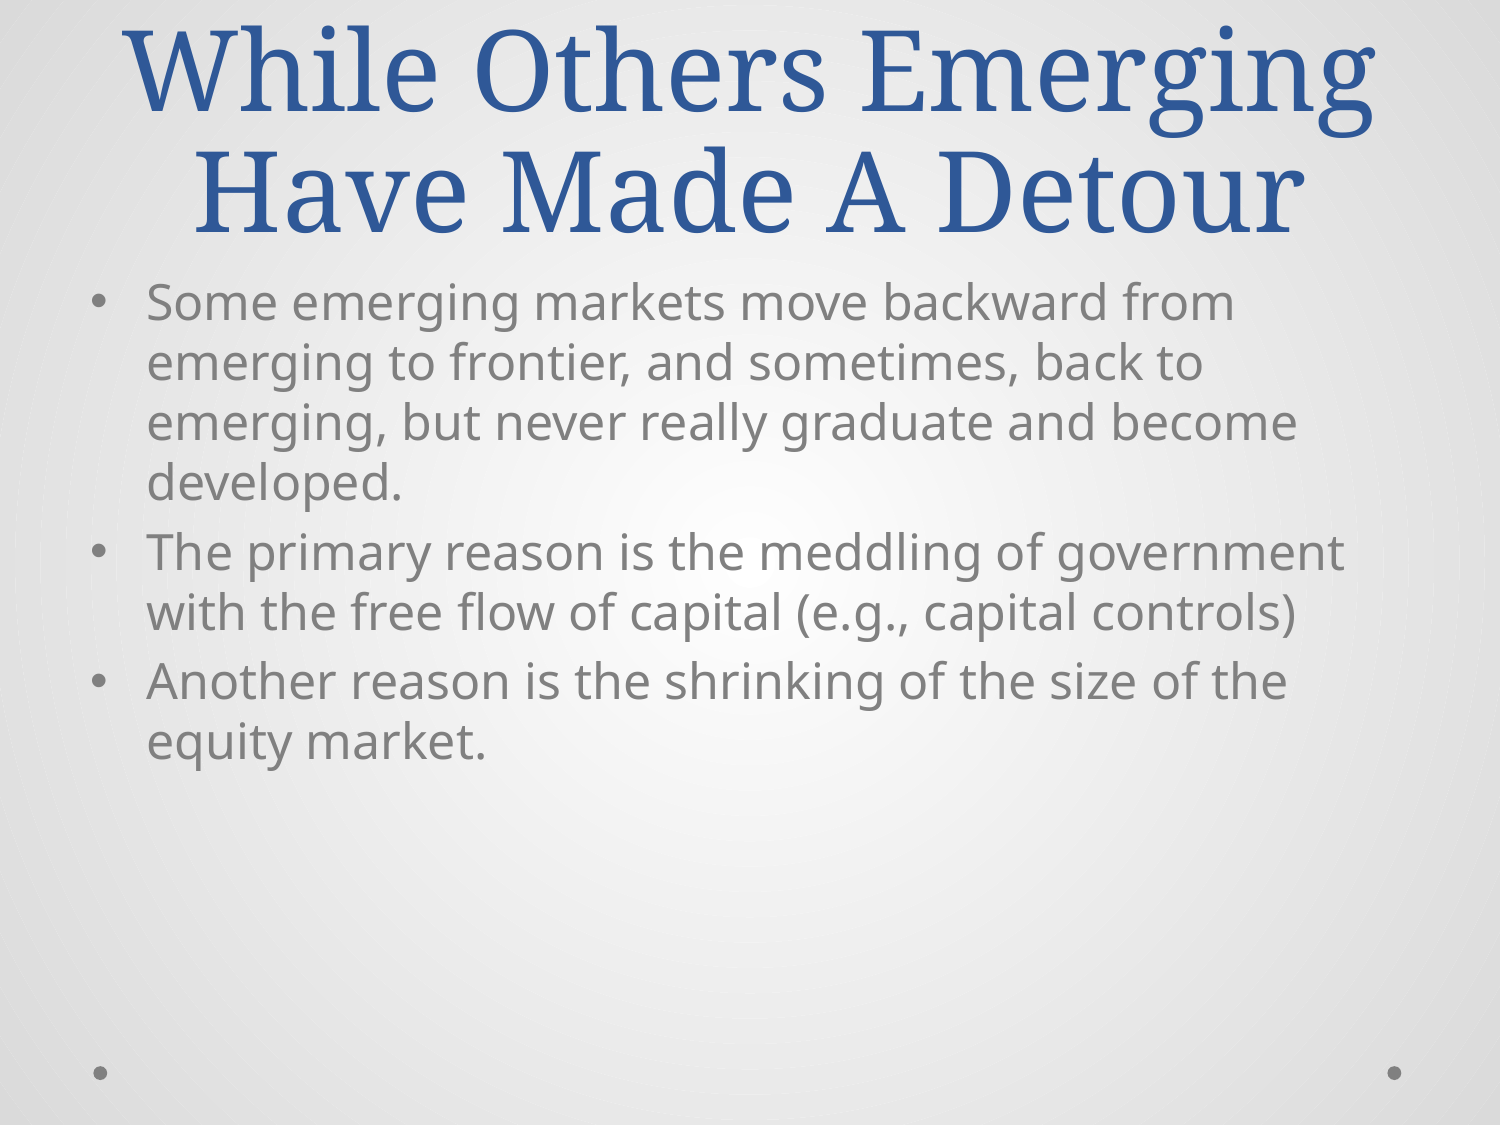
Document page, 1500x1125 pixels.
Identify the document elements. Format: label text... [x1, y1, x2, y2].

title While Others Emerging Have Made A Detour [75, 0, 1425, 262]
list Some emerging markets move backward from emerging to frontier, and sometimes, back to emerging, but never really graduate and become developed. The primary reason is the meddling of government with the free flow of capital (e.g., capital controls) Another reason is the shrinking of the size of the equity market. [75, 262, 1425, 1005]
